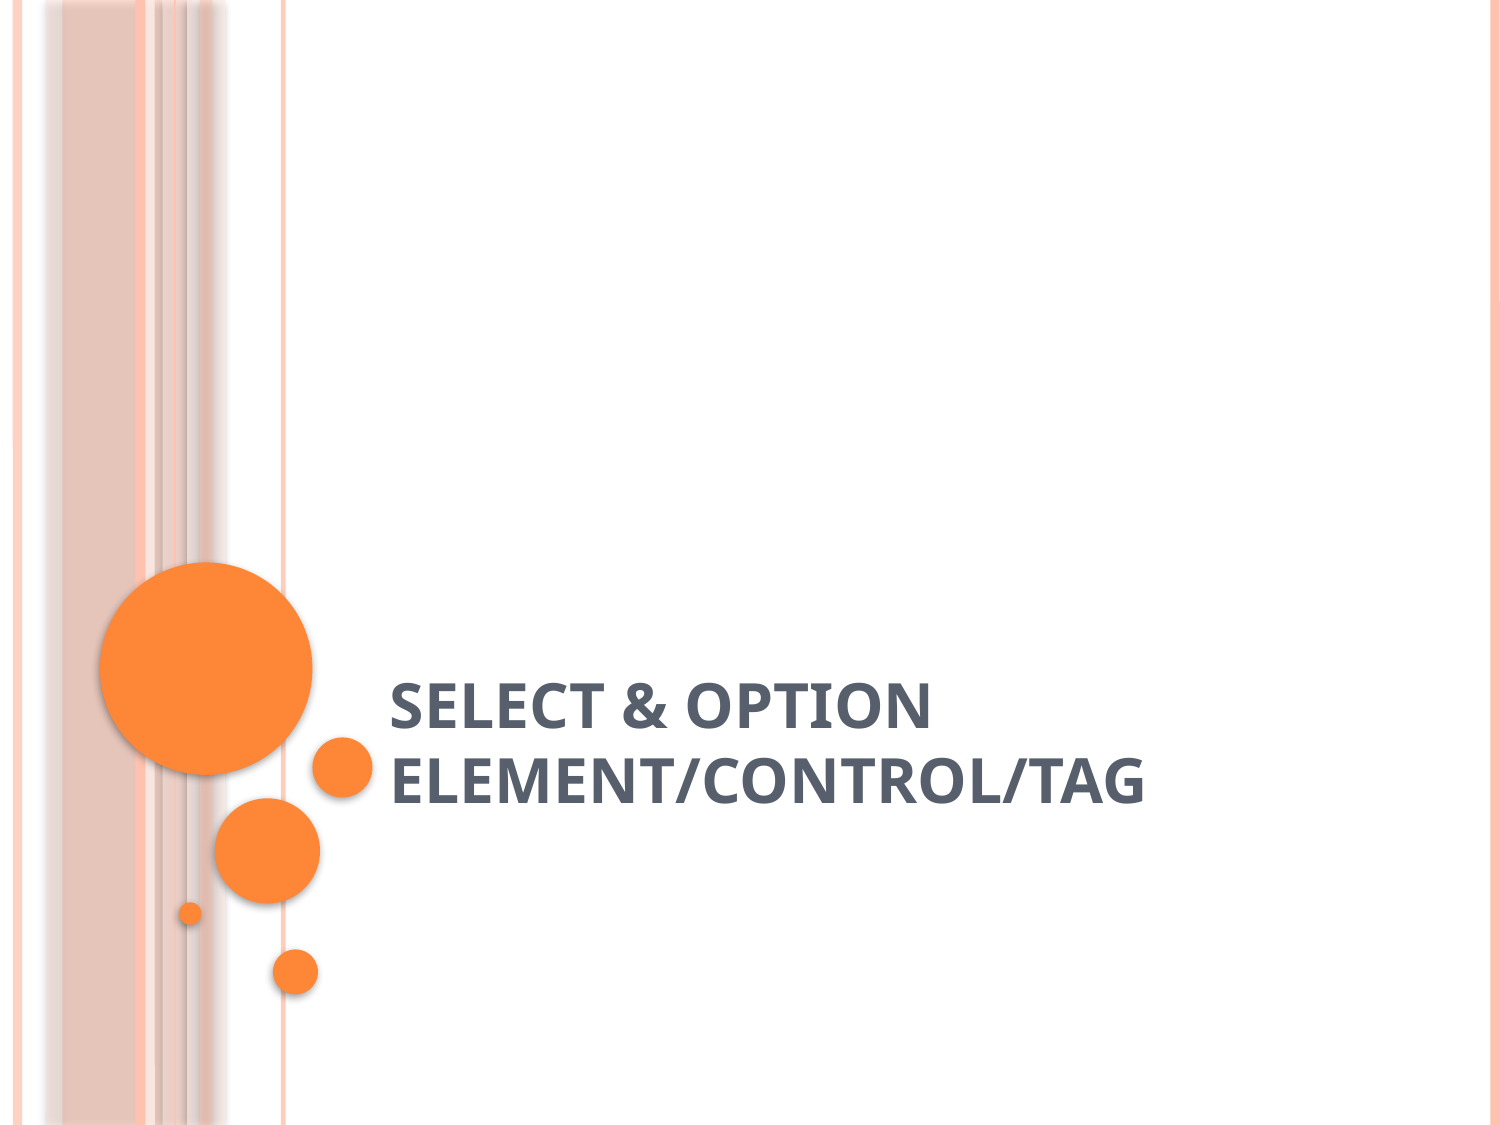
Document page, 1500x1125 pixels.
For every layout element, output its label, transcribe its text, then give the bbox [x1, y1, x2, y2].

title Select & Option element/control/Tag [375, 512, 1388, 824]
